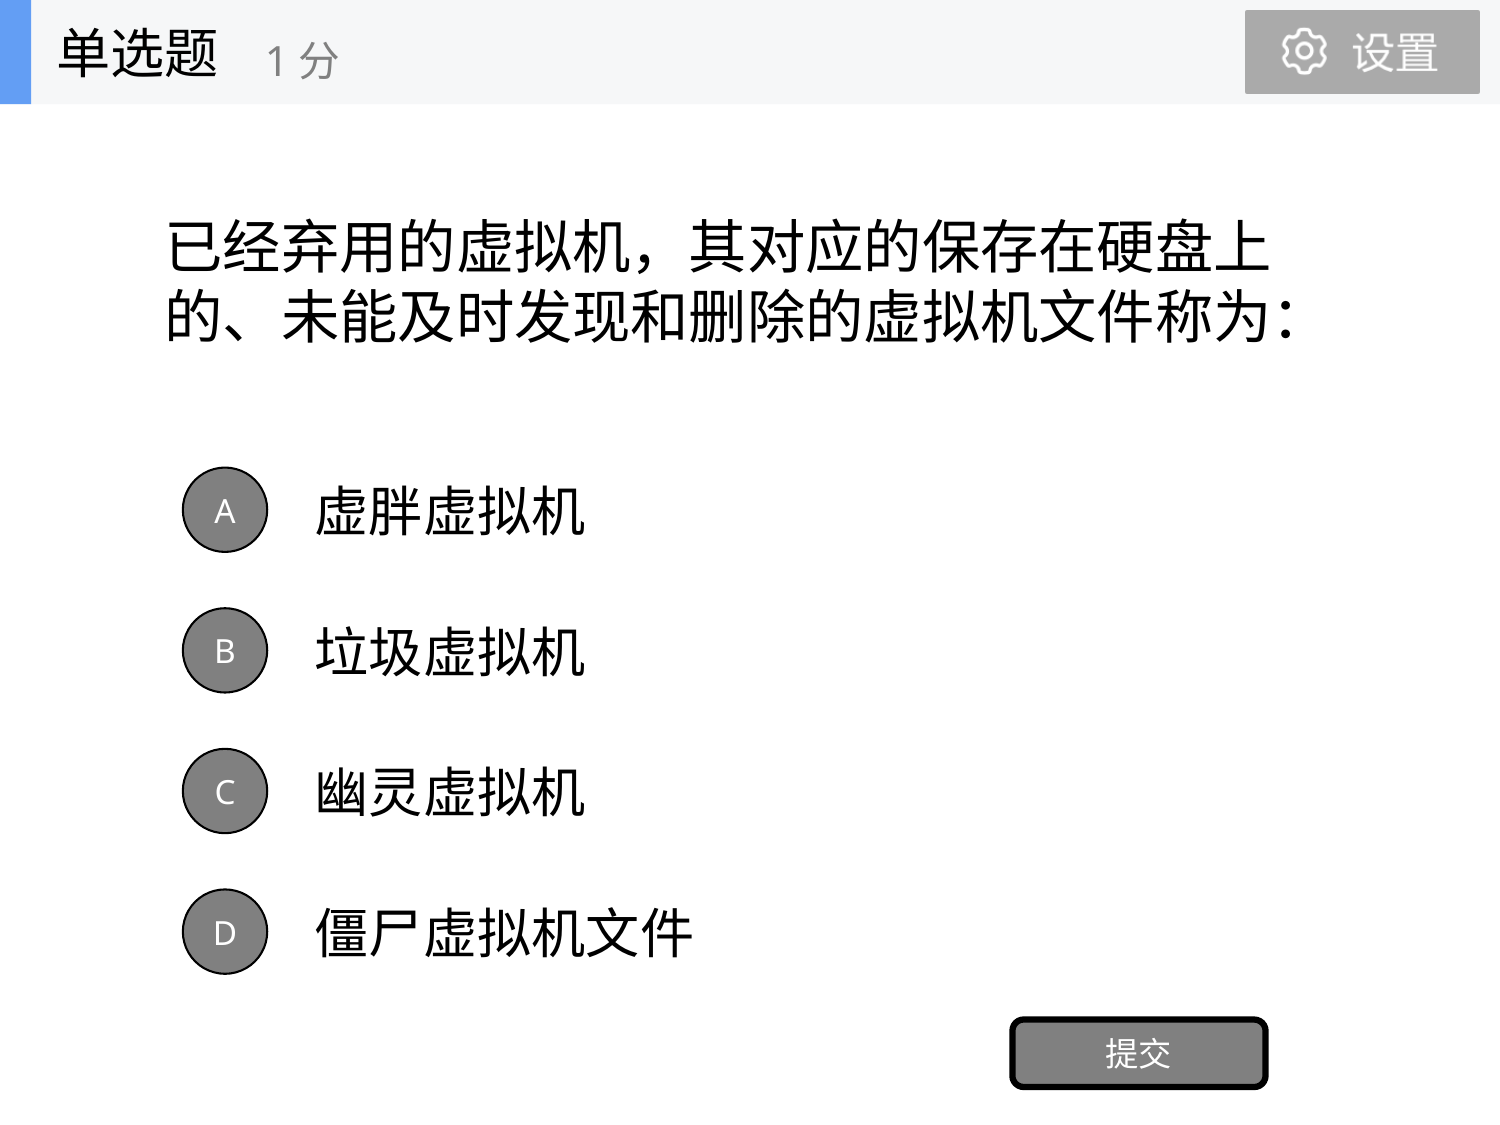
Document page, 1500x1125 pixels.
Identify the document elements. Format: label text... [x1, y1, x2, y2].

text_box 垃圾虚拟机 [299, 597, 1350, 703]
text_box 已经弃用的虚拟机，其对应的保存在硬盘上的、未能及时发现和删除的虚拟机文件称为： [149, 105, 1350, 456]
picture [1245, 10, 1480, 94]
text_box 幽灵虚拟机 [299, 738, 1350, 844]
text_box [0, 0, 1500, 105]
text_box C [181, 747, 269, 835]
text_box 僵尸虚拟机文件 [299, 878, 1350, 985]
text_box 提交 [1011, 1018, 1267, 1089]
text_box D [181, 888, 269, 975]
text_box A [181, 466, 269, 553]
text_box B [181, 607, 269, 694]
text_box 虚胖虚拟机 [299, 456, 1350, 563]
